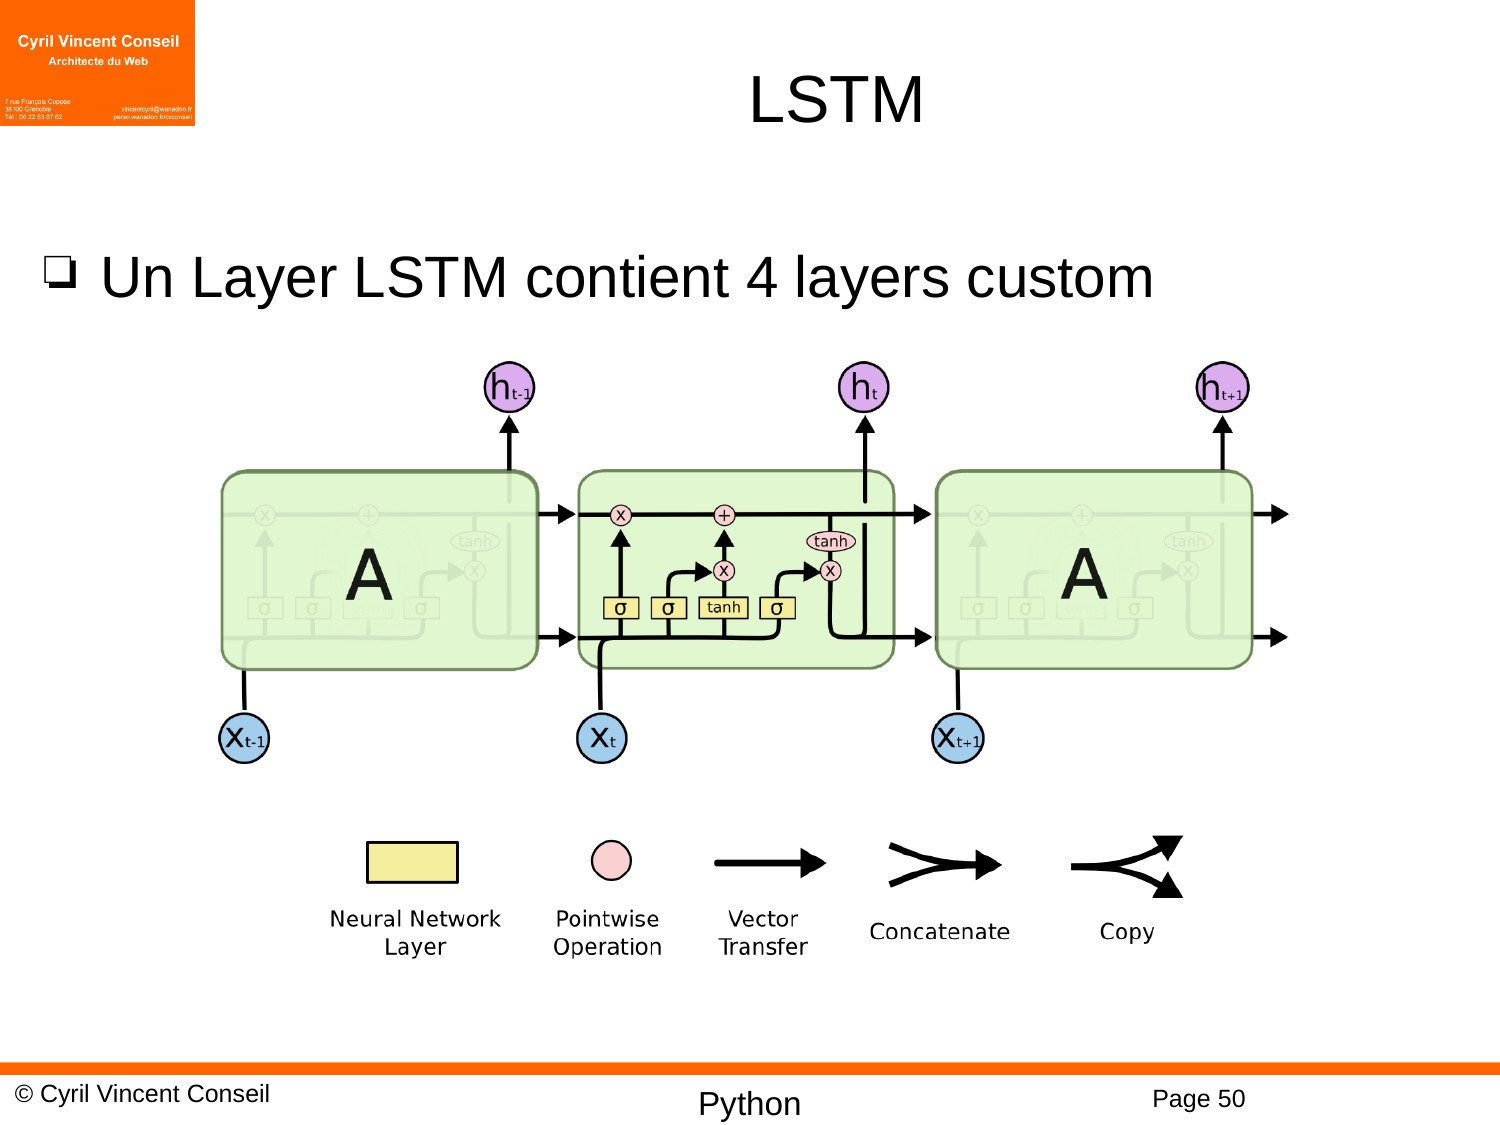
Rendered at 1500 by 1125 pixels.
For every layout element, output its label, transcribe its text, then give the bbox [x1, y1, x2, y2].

list Un Layer LSTM contient 4 layers custom [29, 231, 1468, 1059]
picture [218, 360, 1290, 764]
title LSTM [194, 2, 1480, 190]
picture [0, 0, 195, 126]
picture [307, 805, 1200, 972]
